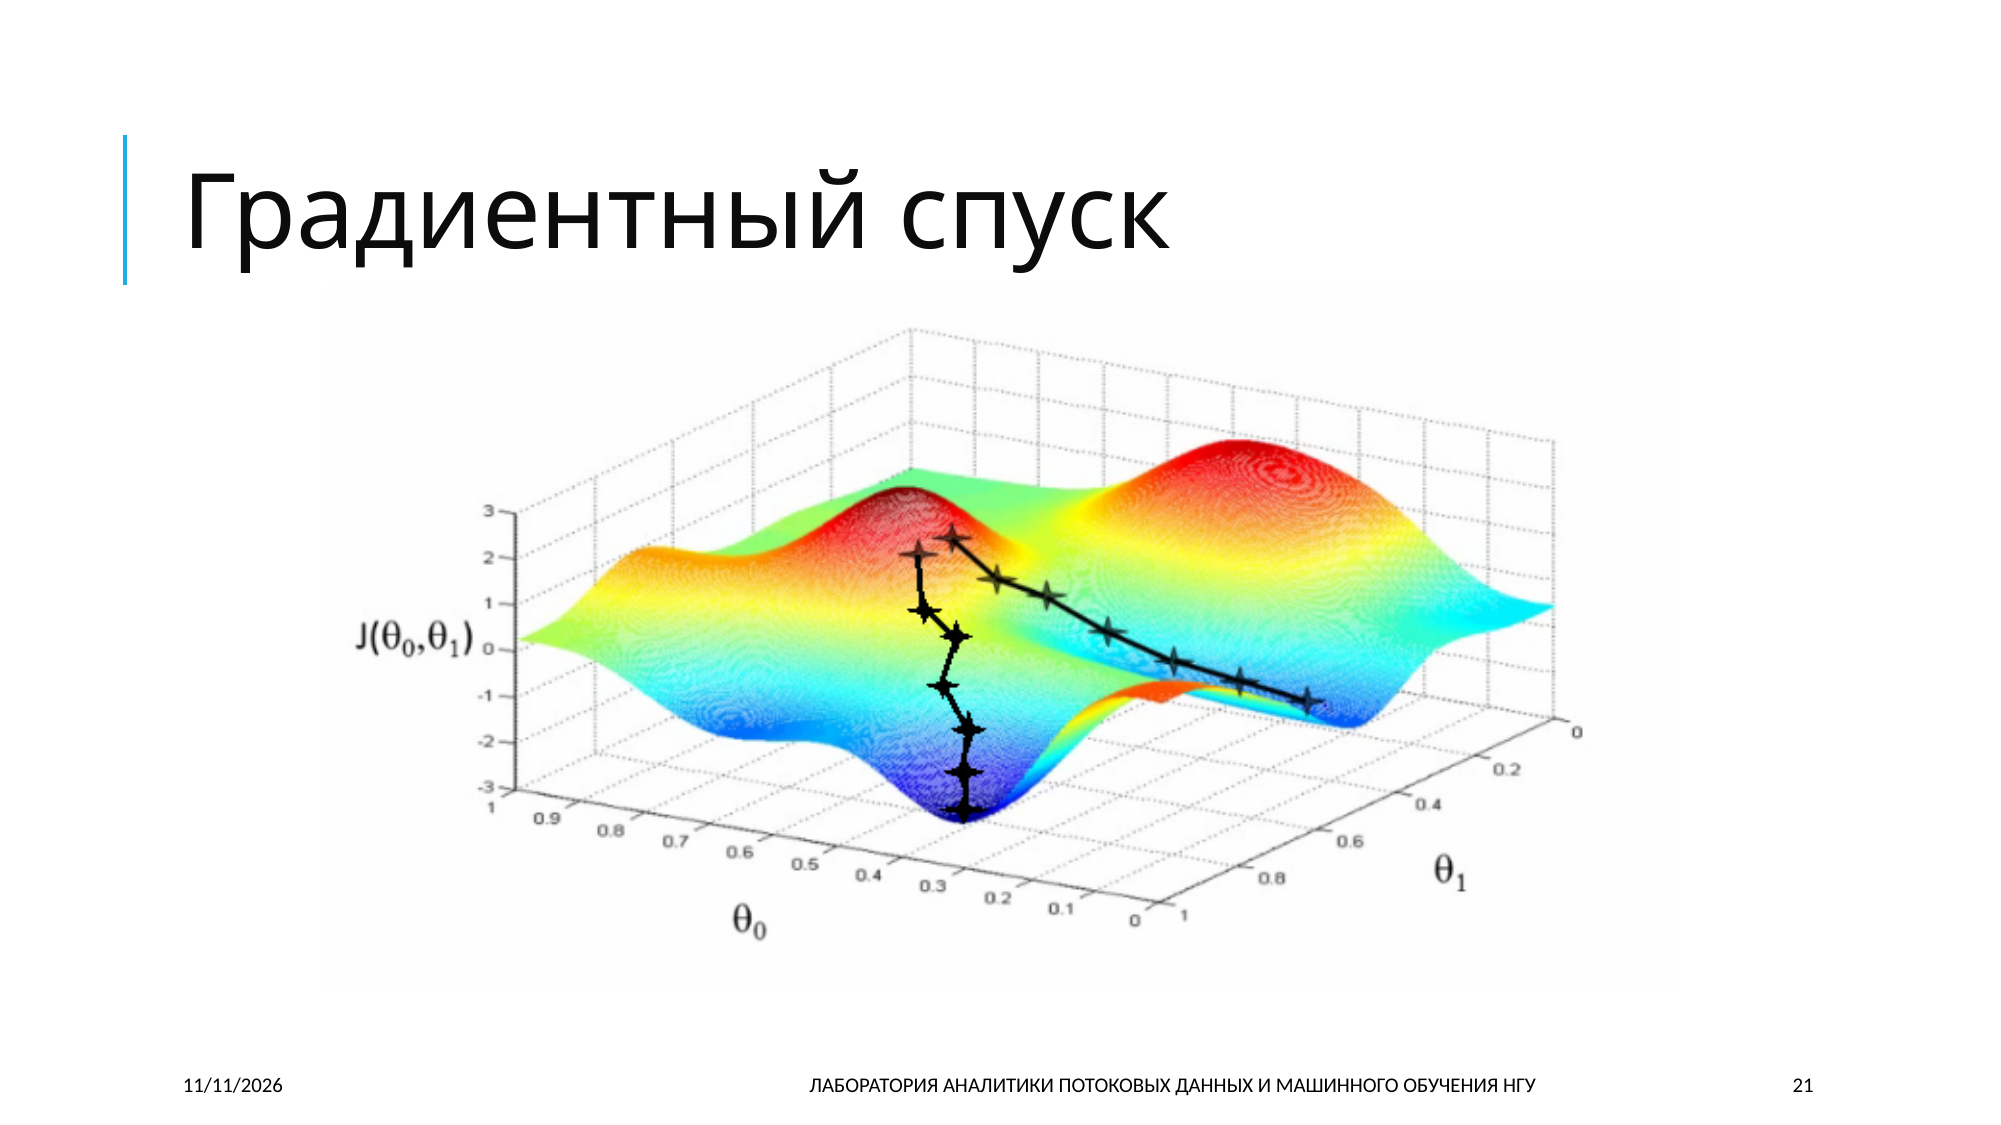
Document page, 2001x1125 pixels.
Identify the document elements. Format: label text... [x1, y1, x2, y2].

title Градиентный спуск [167, 95, 1763, 342]
picture [325, 286, 1677, 991]
footer ЛАБОРАТОРИЯ АНАЛИТИКИ ПОТОКОВЫХ ДАННЫХ И МАШИННОГО ОБУЧЕНИЯ НГУ [794, 1061, 1763, 1107]
slide_number 21 [1777, 1061, 1938, 1107]
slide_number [167, 1061, 522, 1107]
